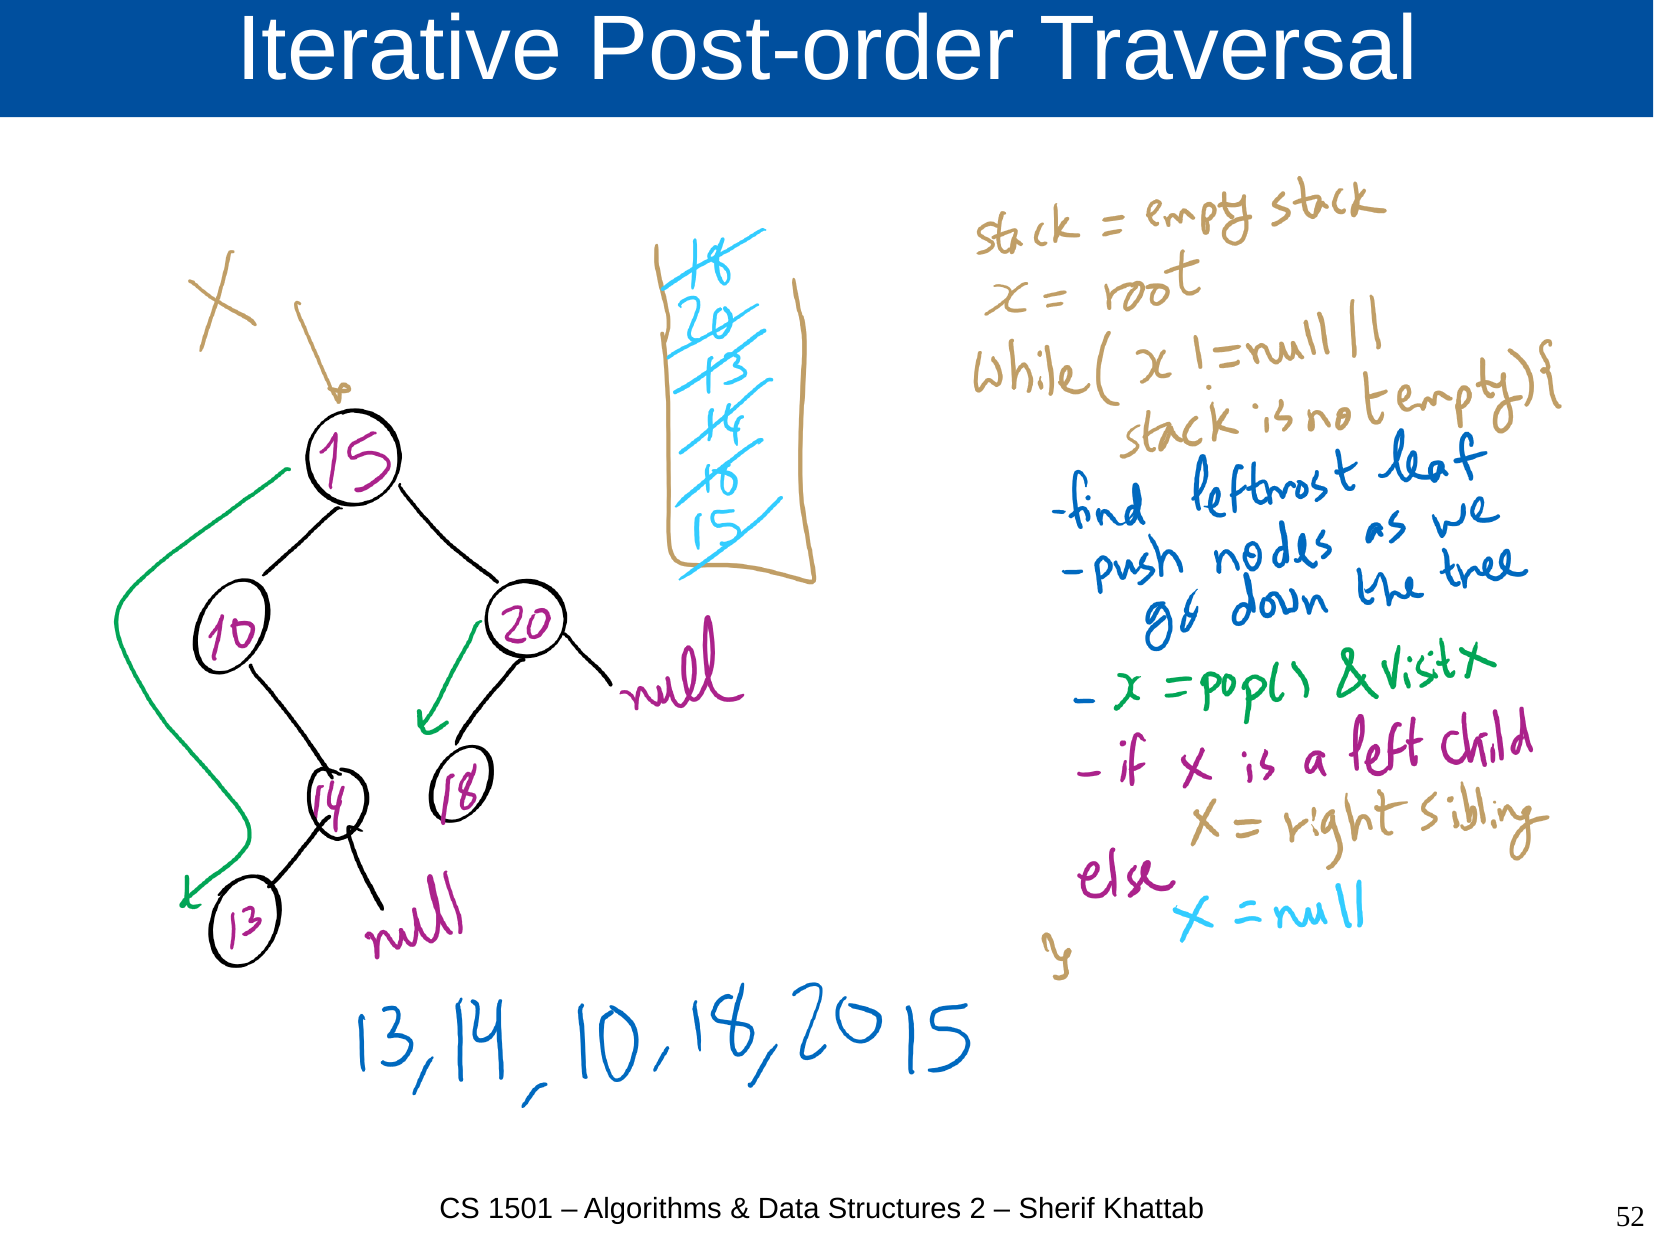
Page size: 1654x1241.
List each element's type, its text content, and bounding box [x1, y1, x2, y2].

title Iterative Post-order Traversal [0, 0, 1654, 118]
picture [101, 163, 1574, 1146]
footer CS 1501 – Algorithms & Data Structures 2 – Sherif Khattab [407, 1191, 1238, 1241]
slide_number 52 [1265, 1199, 1646, 1241]
